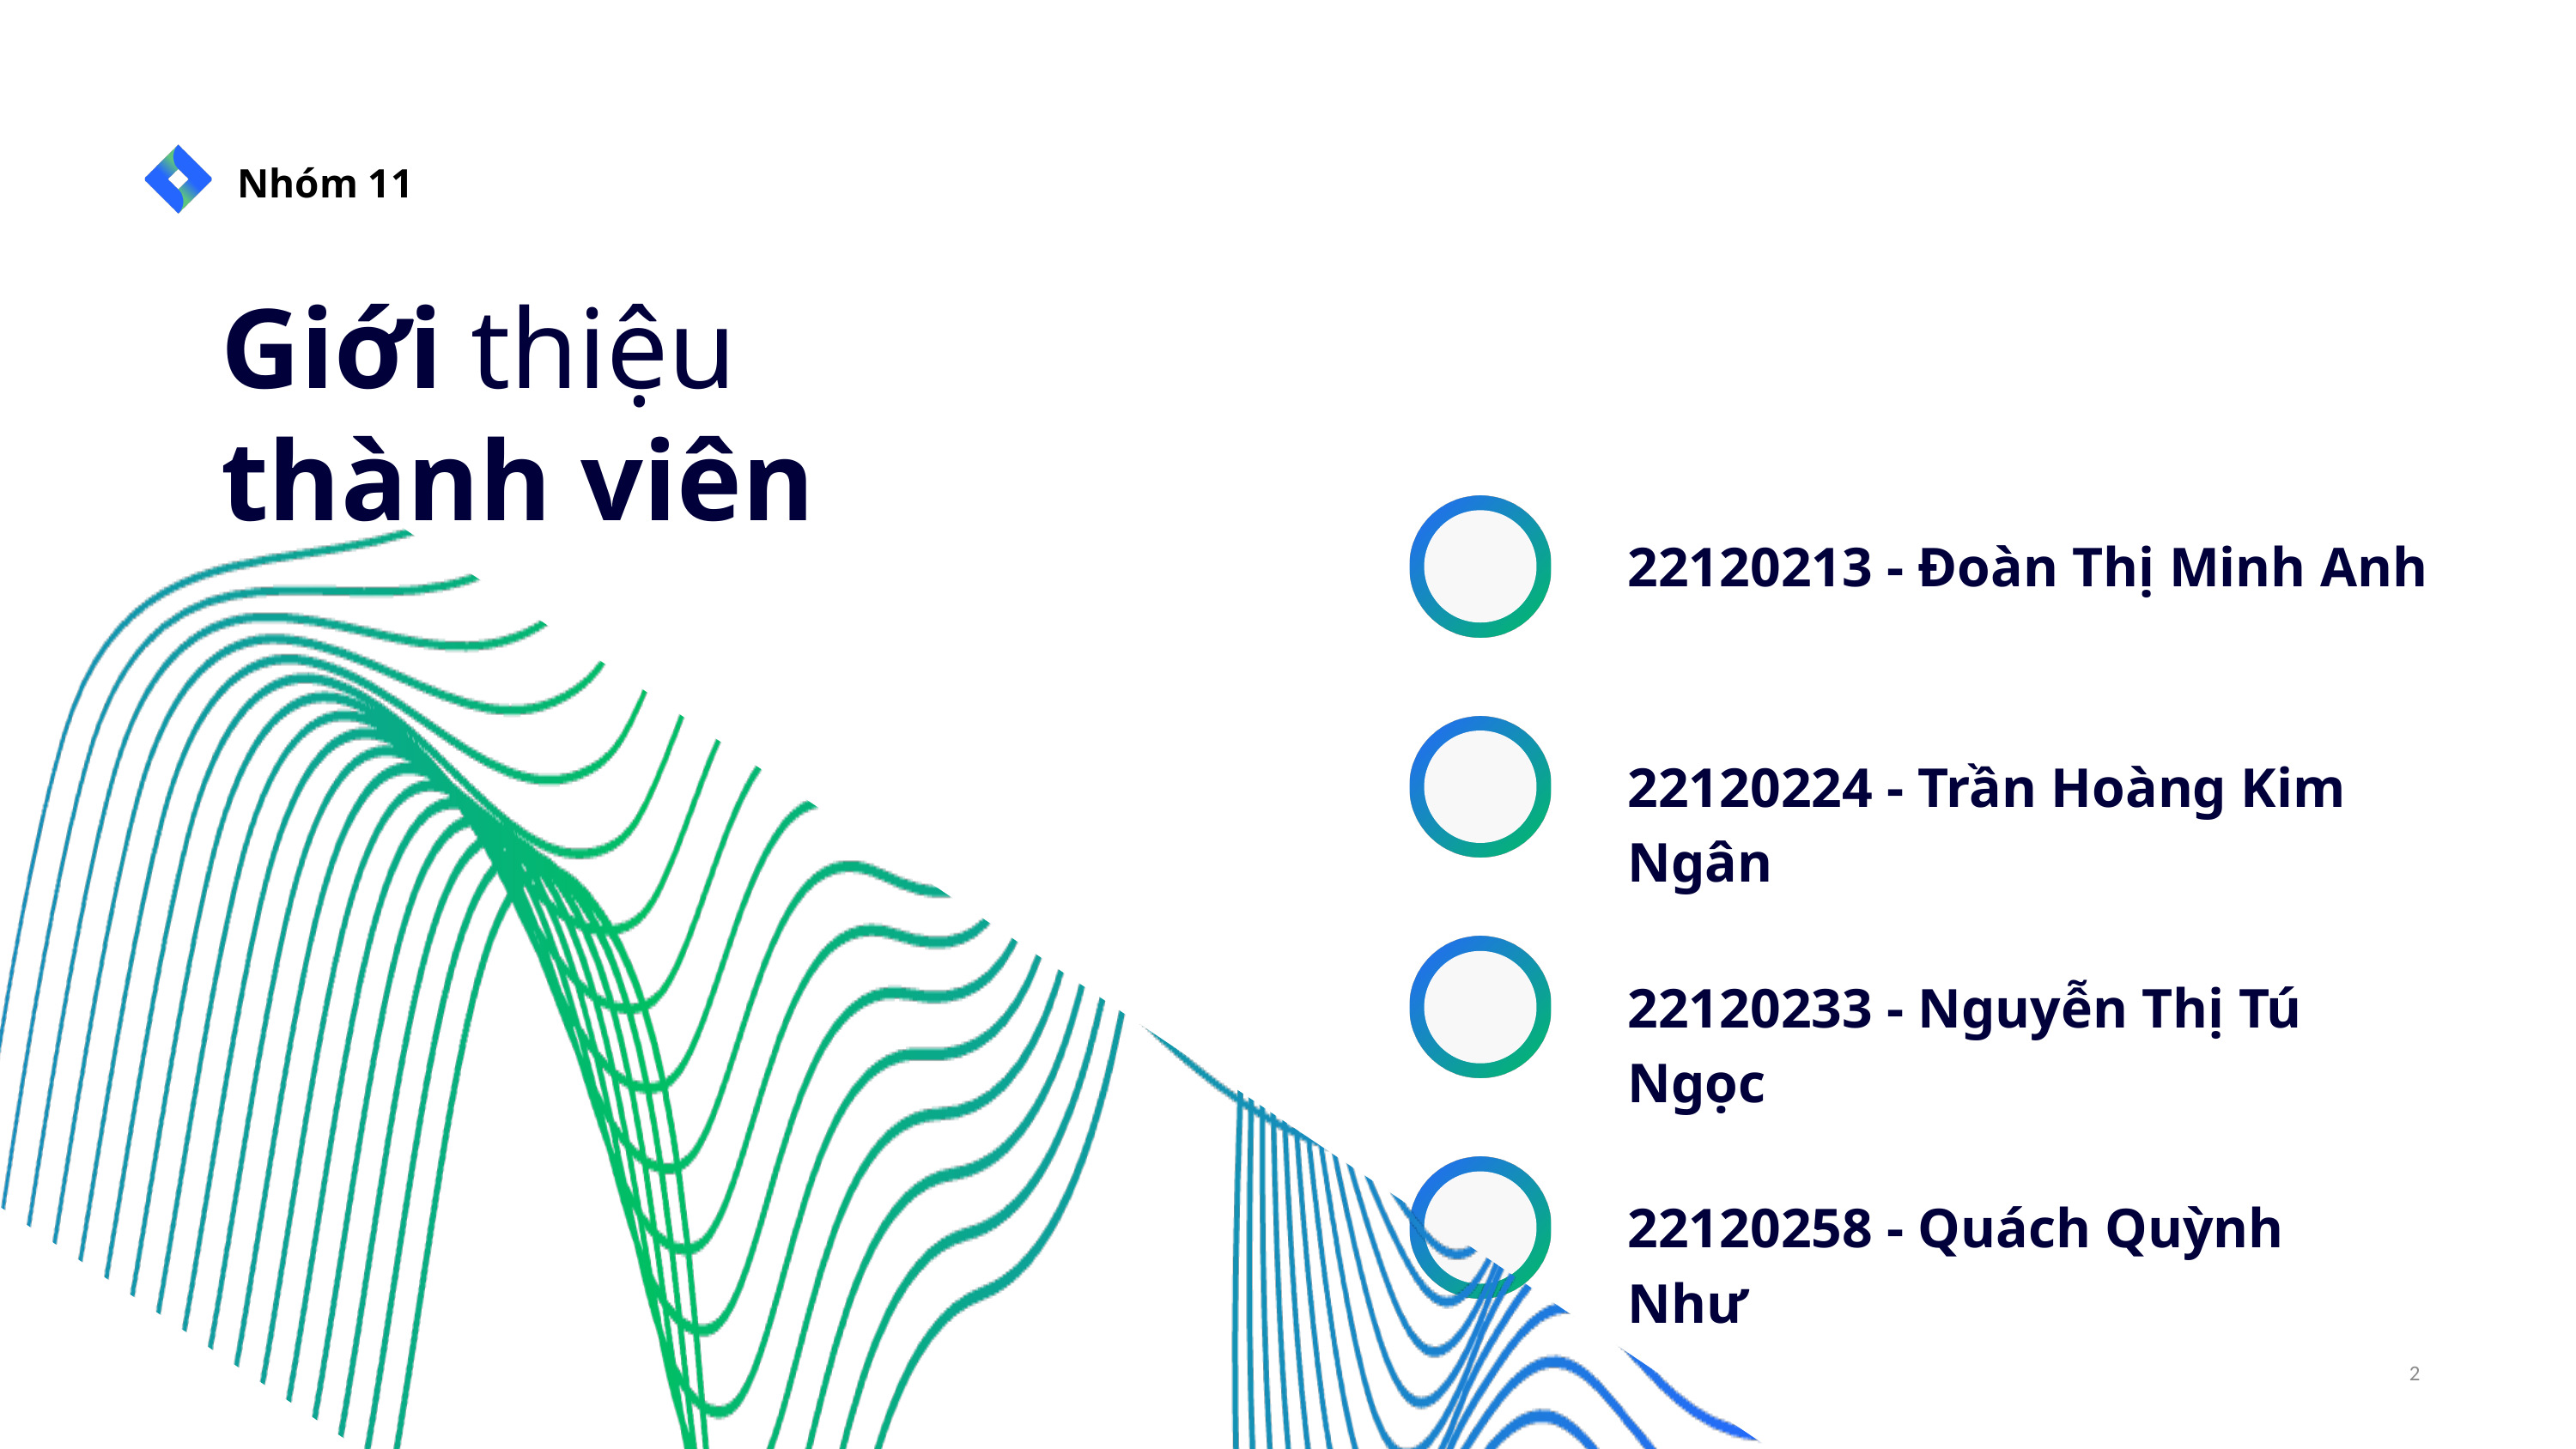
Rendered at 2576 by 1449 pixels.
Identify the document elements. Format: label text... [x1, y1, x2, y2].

text_box [1409, 1156, 1552, 1299]
text_box [1409, 495, 1552, 638]
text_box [1424, 510, 1537, 623]
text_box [1424, 1171, 1537, 1284]
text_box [1424, 950, 1537, 1064]
text_box [1409, 936, 1552, 1078]
text_box 22120224 - Trần Hoàng Kim Ngân [1627, 743, 2470, 894]
text_box Giới thiệu thành viên [221, 278, 900, 543]
text_box 22120258 - Quách Quỳnh Như [1627, 1183, 2353, 1334]
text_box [1424, 730, 1537, 844]
slide_number 2 [2132, 1346, 2433, 1398]
text_box [1409, 716, 1552, 858]
text_box 22120233 - Nguyễn Thị Tú Ngọc [1627, 963, 2438, 1114]
text_box [0, 257, 1771, 1449]
text_box 22120213 - Đoàn Thị Minh Anh [1627, 522, 2470, 598]
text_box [144, 144, 696, 215]
